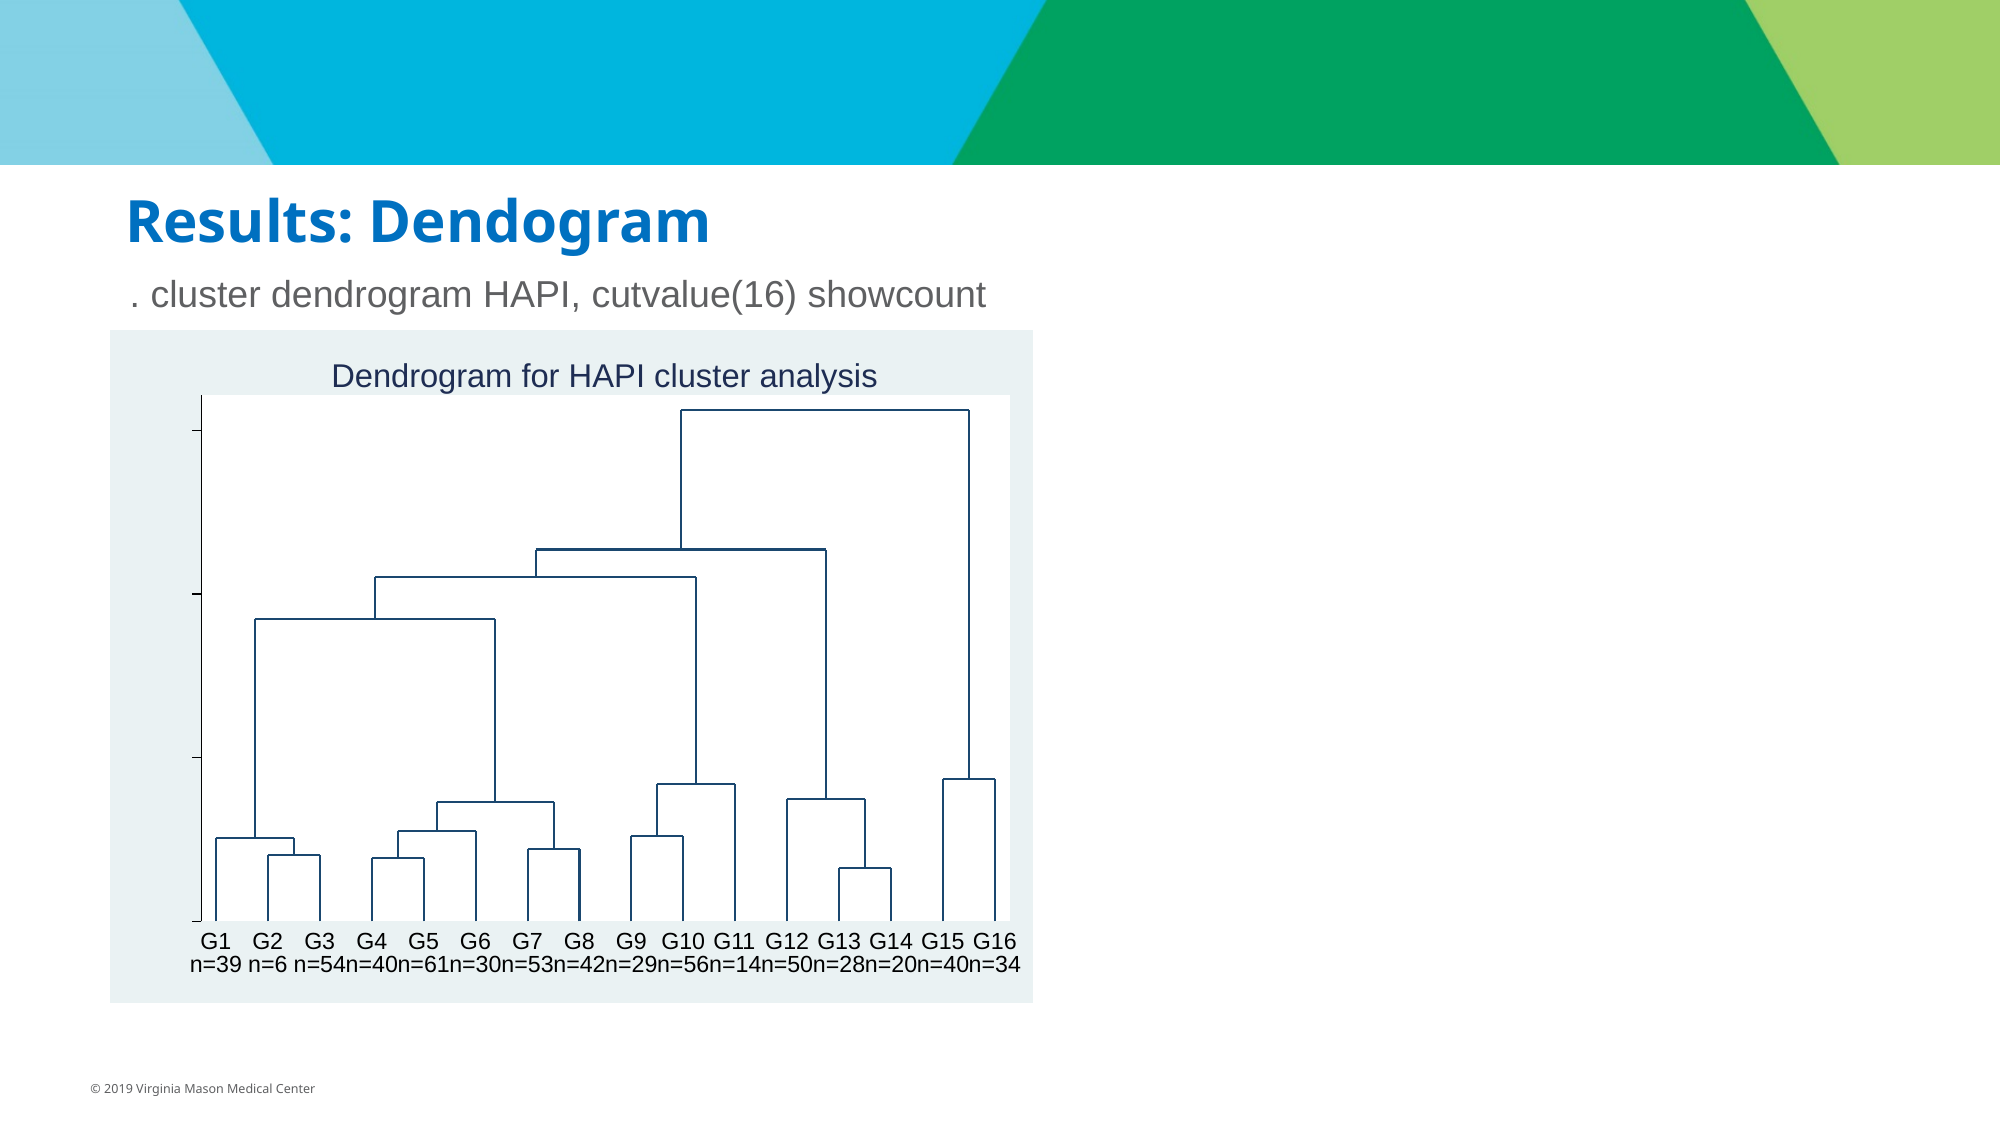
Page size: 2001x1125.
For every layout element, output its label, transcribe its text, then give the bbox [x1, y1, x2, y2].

picture [109, 330, 1036, 1004]
picture [0, 0, 2000, 165]
text_box . cluster dendrogram HAPI, cutvalue(16) showcount [114, 262, 1002, 323]
list Results: Dendogram [109, 176, 1910, 256]
